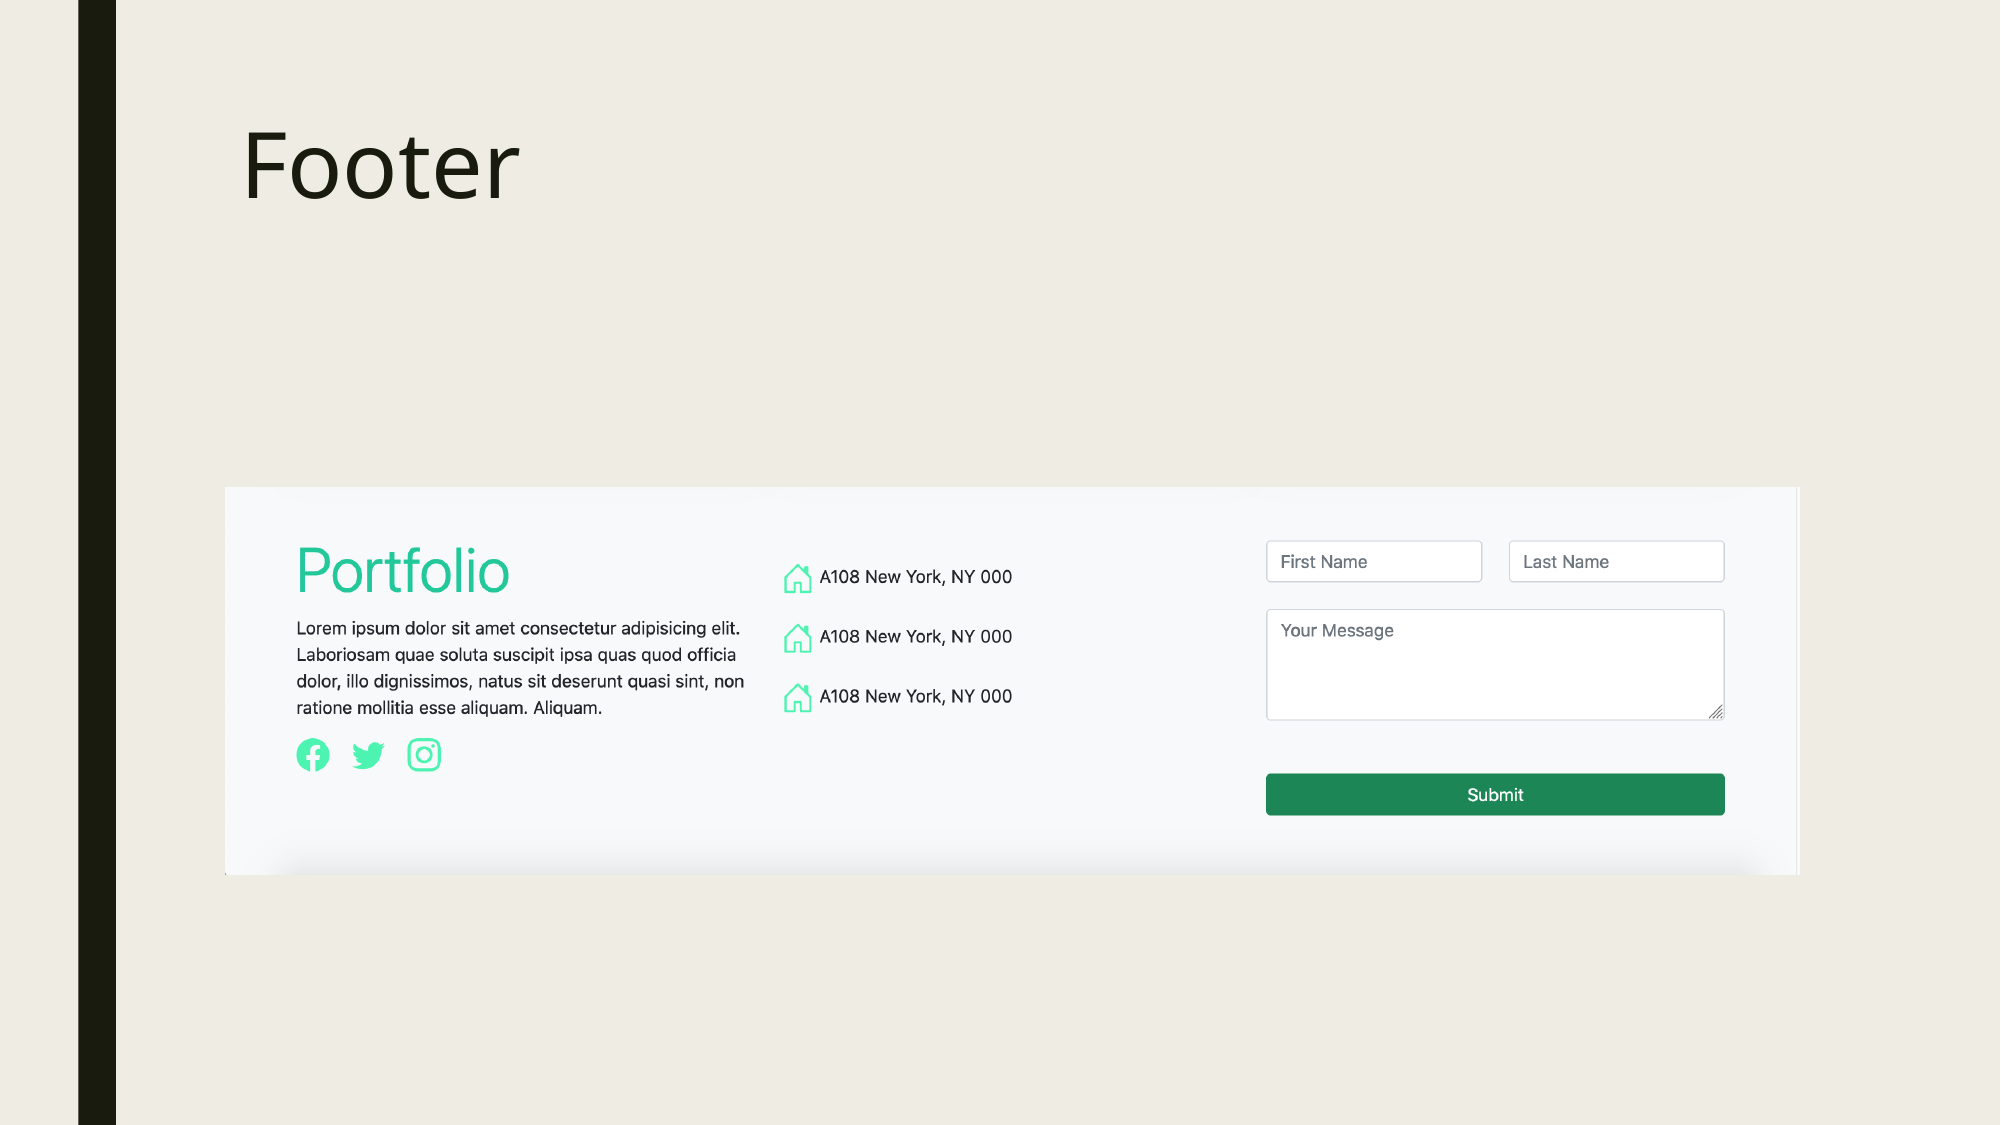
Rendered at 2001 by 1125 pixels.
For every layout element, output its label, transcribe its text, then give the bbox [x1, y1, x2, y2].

title Footer [225, 112, 1800, 238]
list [224, 487, 1800, 875]
